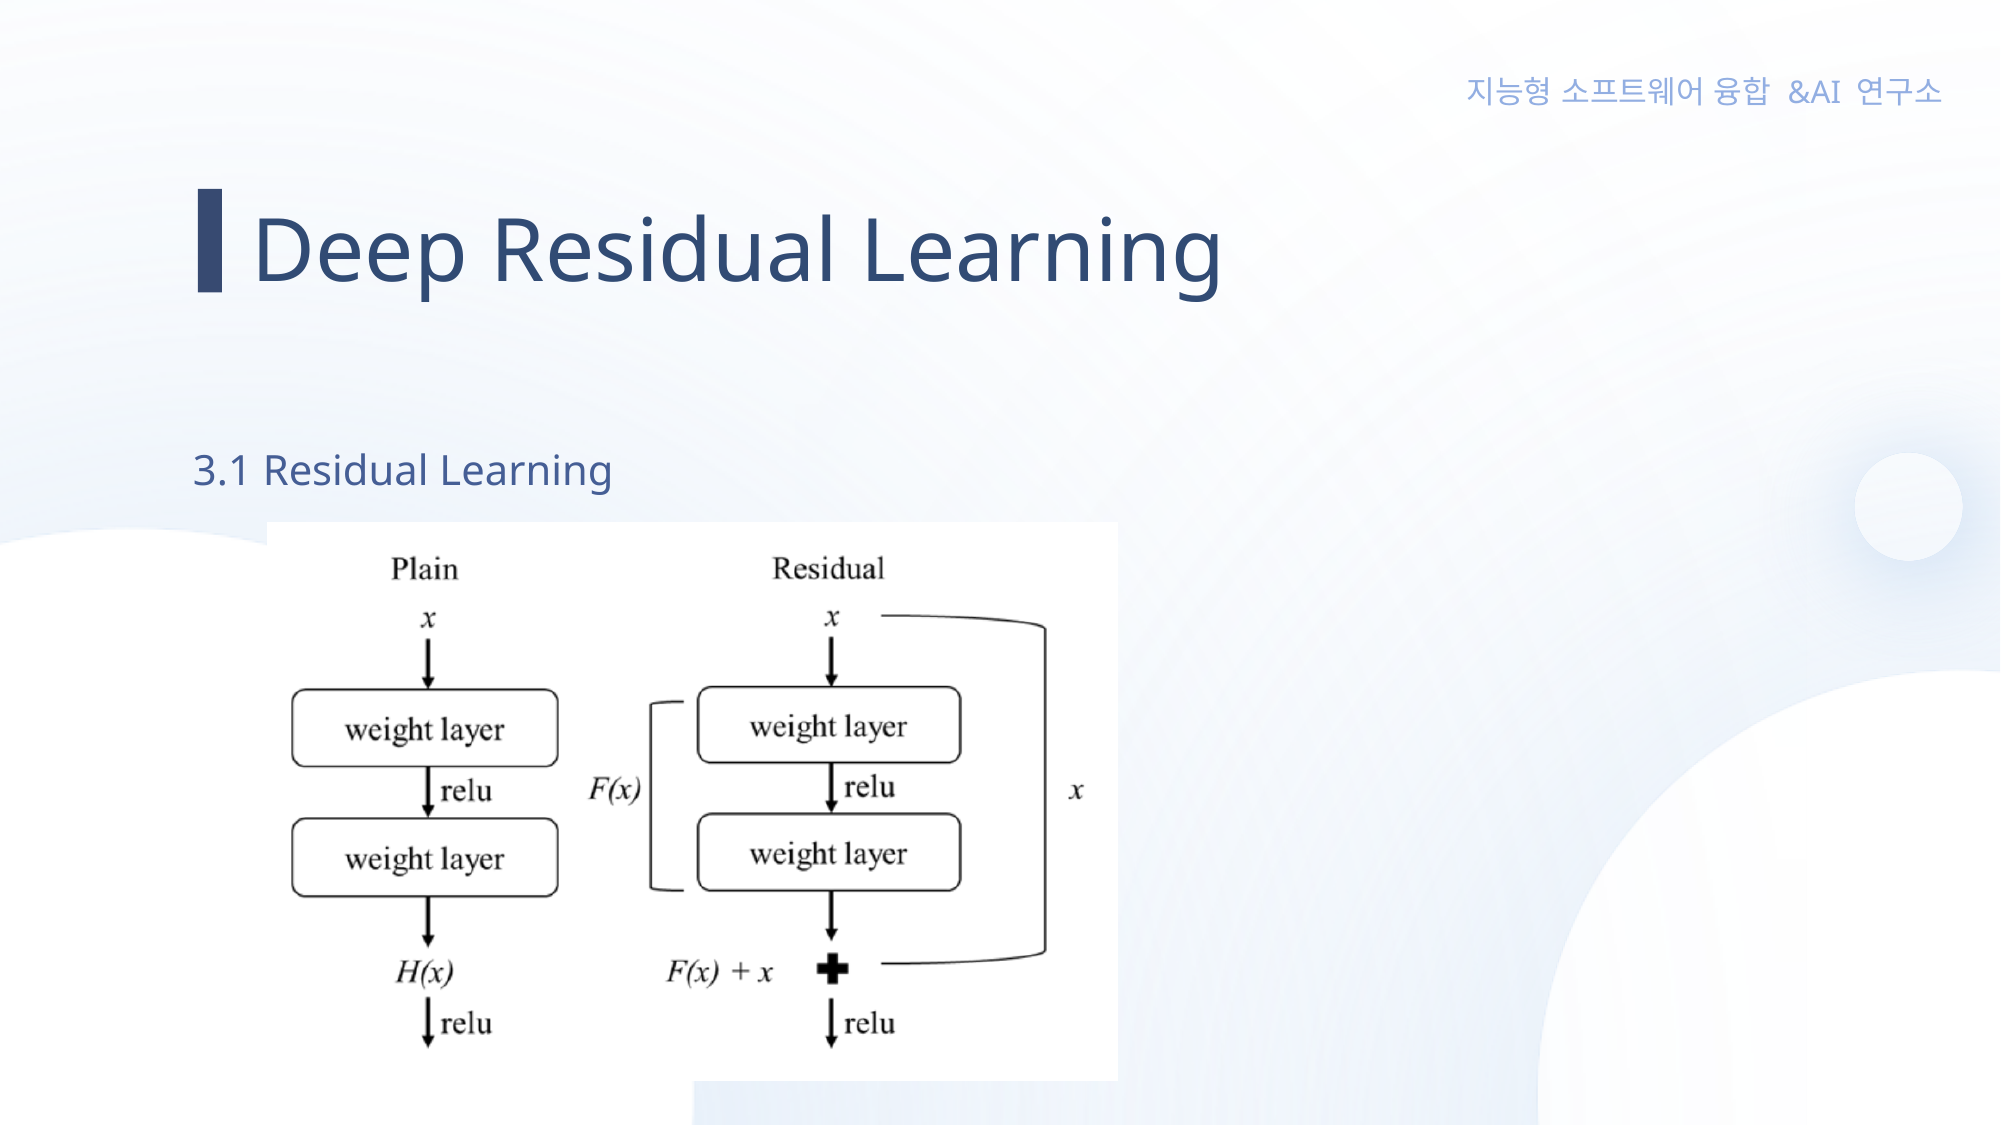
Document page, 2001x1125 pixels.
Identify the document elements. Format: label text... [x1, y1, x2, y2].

text_box [196, 187, 223, 294]
text_box Deep Residual Learning [237, 165, 1607, 307]
text_box 3.1 Residual Learning [178, 421, 1716, 502]
picture [0, 0, 2001, 1125]
